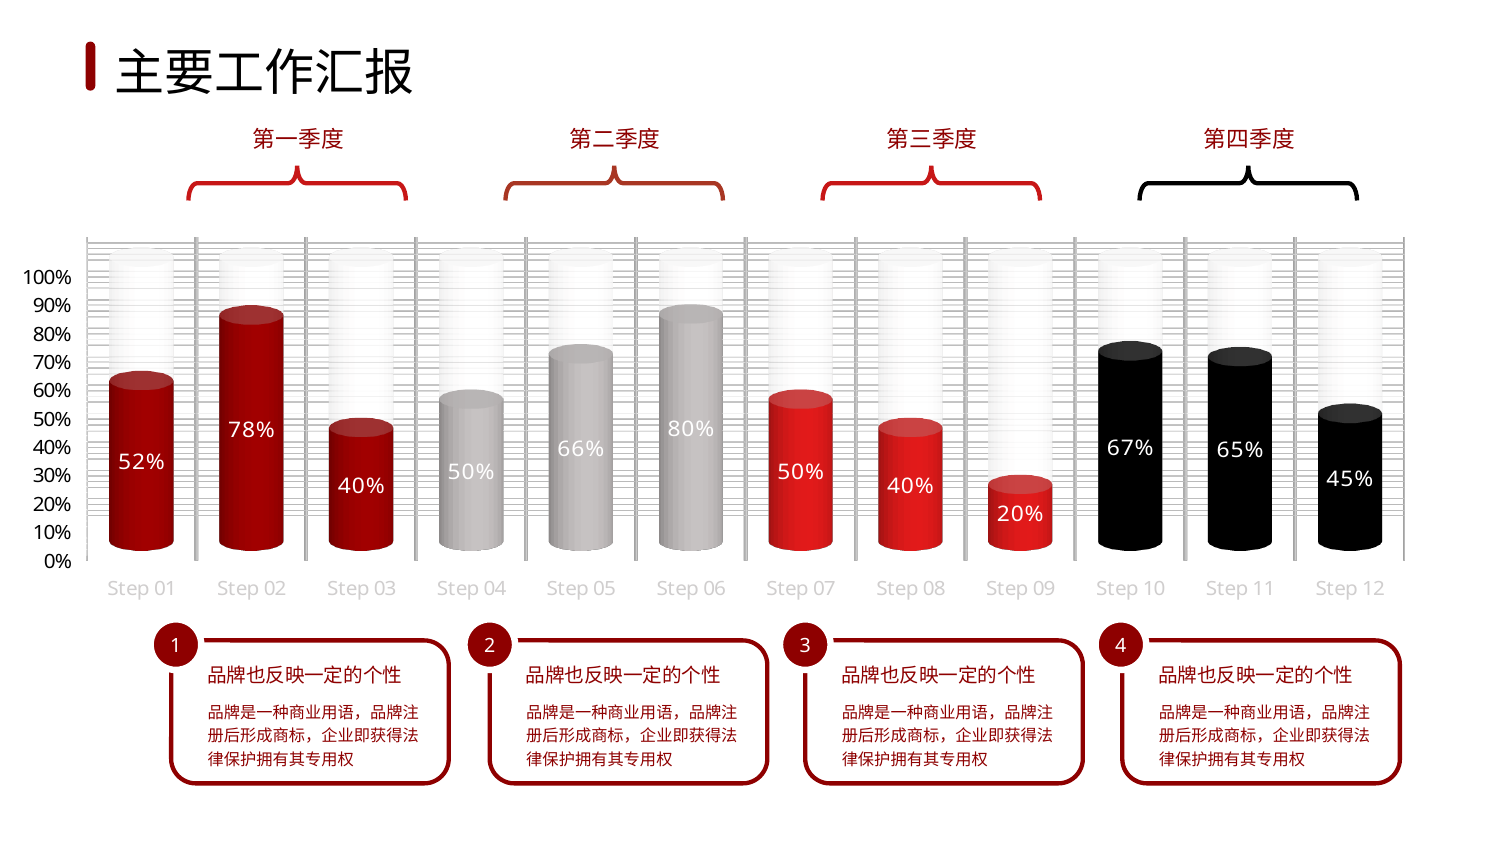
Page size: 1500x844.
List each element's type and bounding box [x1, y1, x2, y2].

text_box [1094, 618, 1400, 784]
text_box [1188, 122, 1311, 156]
text_box [778, 618, 1083, 784]
text_box [463, 618, 768, 784]
text_box [821, 165, 1041, 201]
text_box [504, 165, 724, 201]
chart [21, 221, 1464, 602]
text_box [187, 165, 407, 201]
text_box [553, 122, 677, 156]
text_box [100, 32, 430, 108]
text_box [149, 618, 449, 784]
text_box [84, 40, 97, 92]
text_box [236, 122, 360, 156]
text_box [871, 122, 994, 156]
text_box [1138, 165, 1358, 201]
